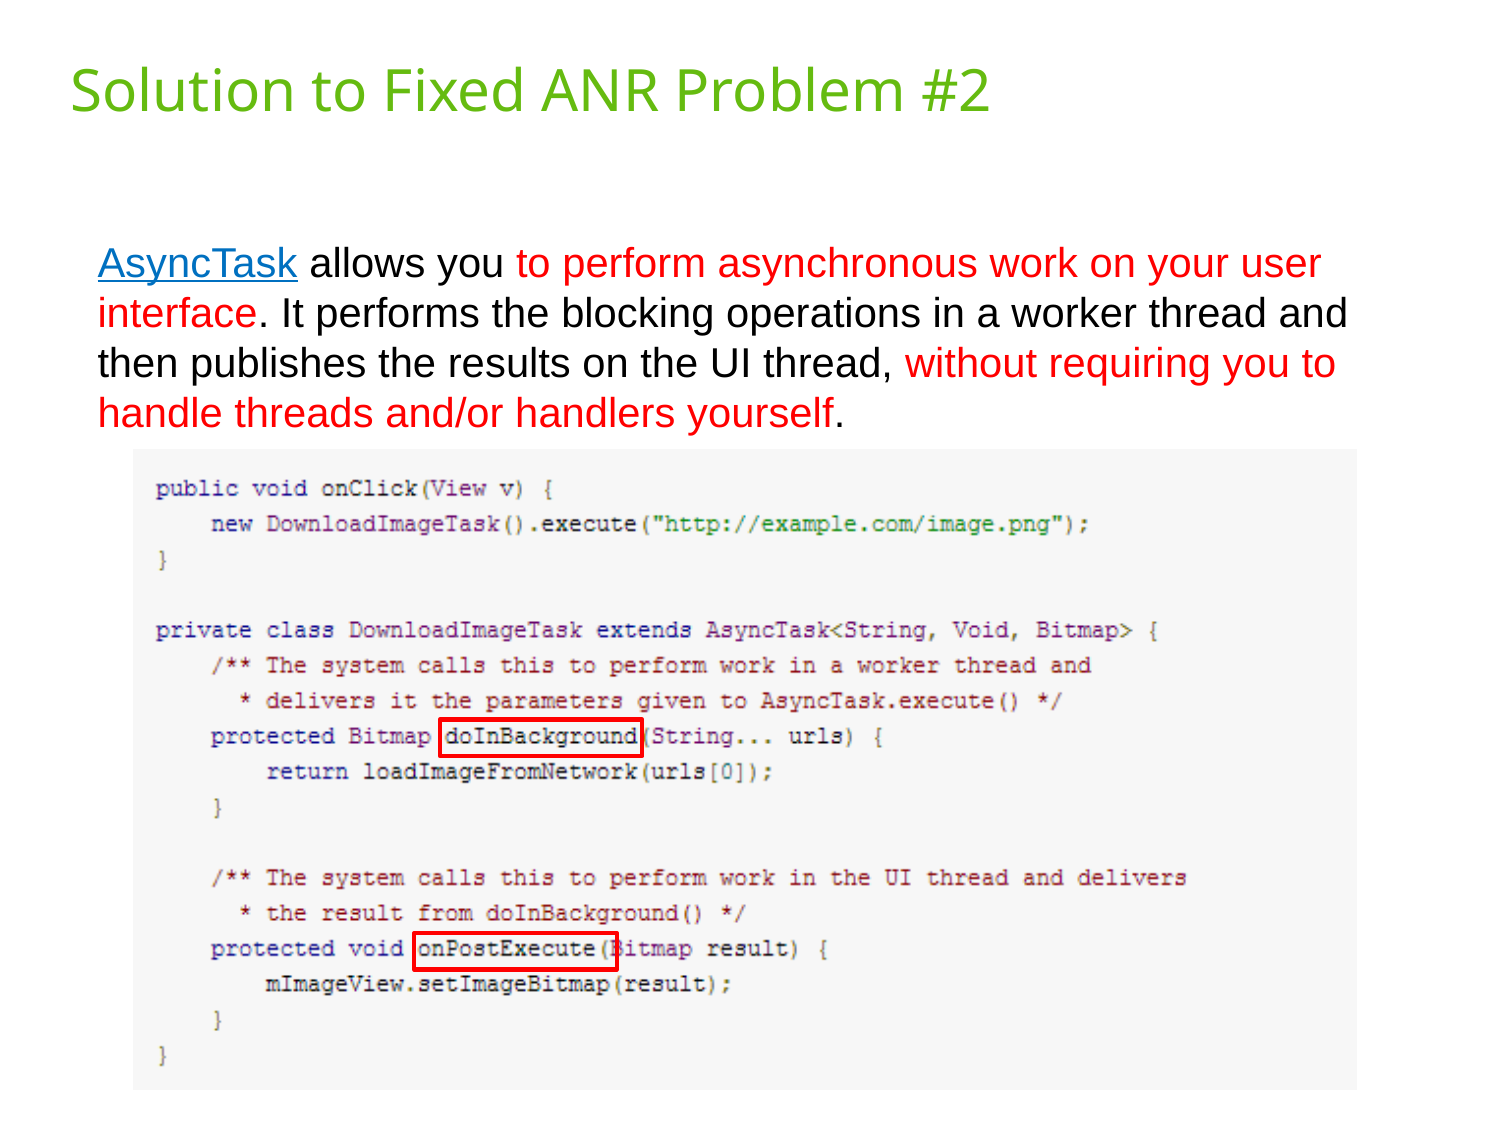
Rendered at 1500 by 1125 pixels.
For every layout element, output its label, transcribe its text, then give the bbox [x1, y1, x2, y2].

text_box AsyncTask allows you to perform asynchronous work on your user interface. It performs the blocking operations in a worker thread and then publishes the results on the UI thread, without requiring you to handle threads and/or handlers yourself. [82, 228, 1431, 444]
title Solution to Fixed ANR Problem #2 [70, 52, 1430, 139]
picture [133, 449, 1357, 1090]
